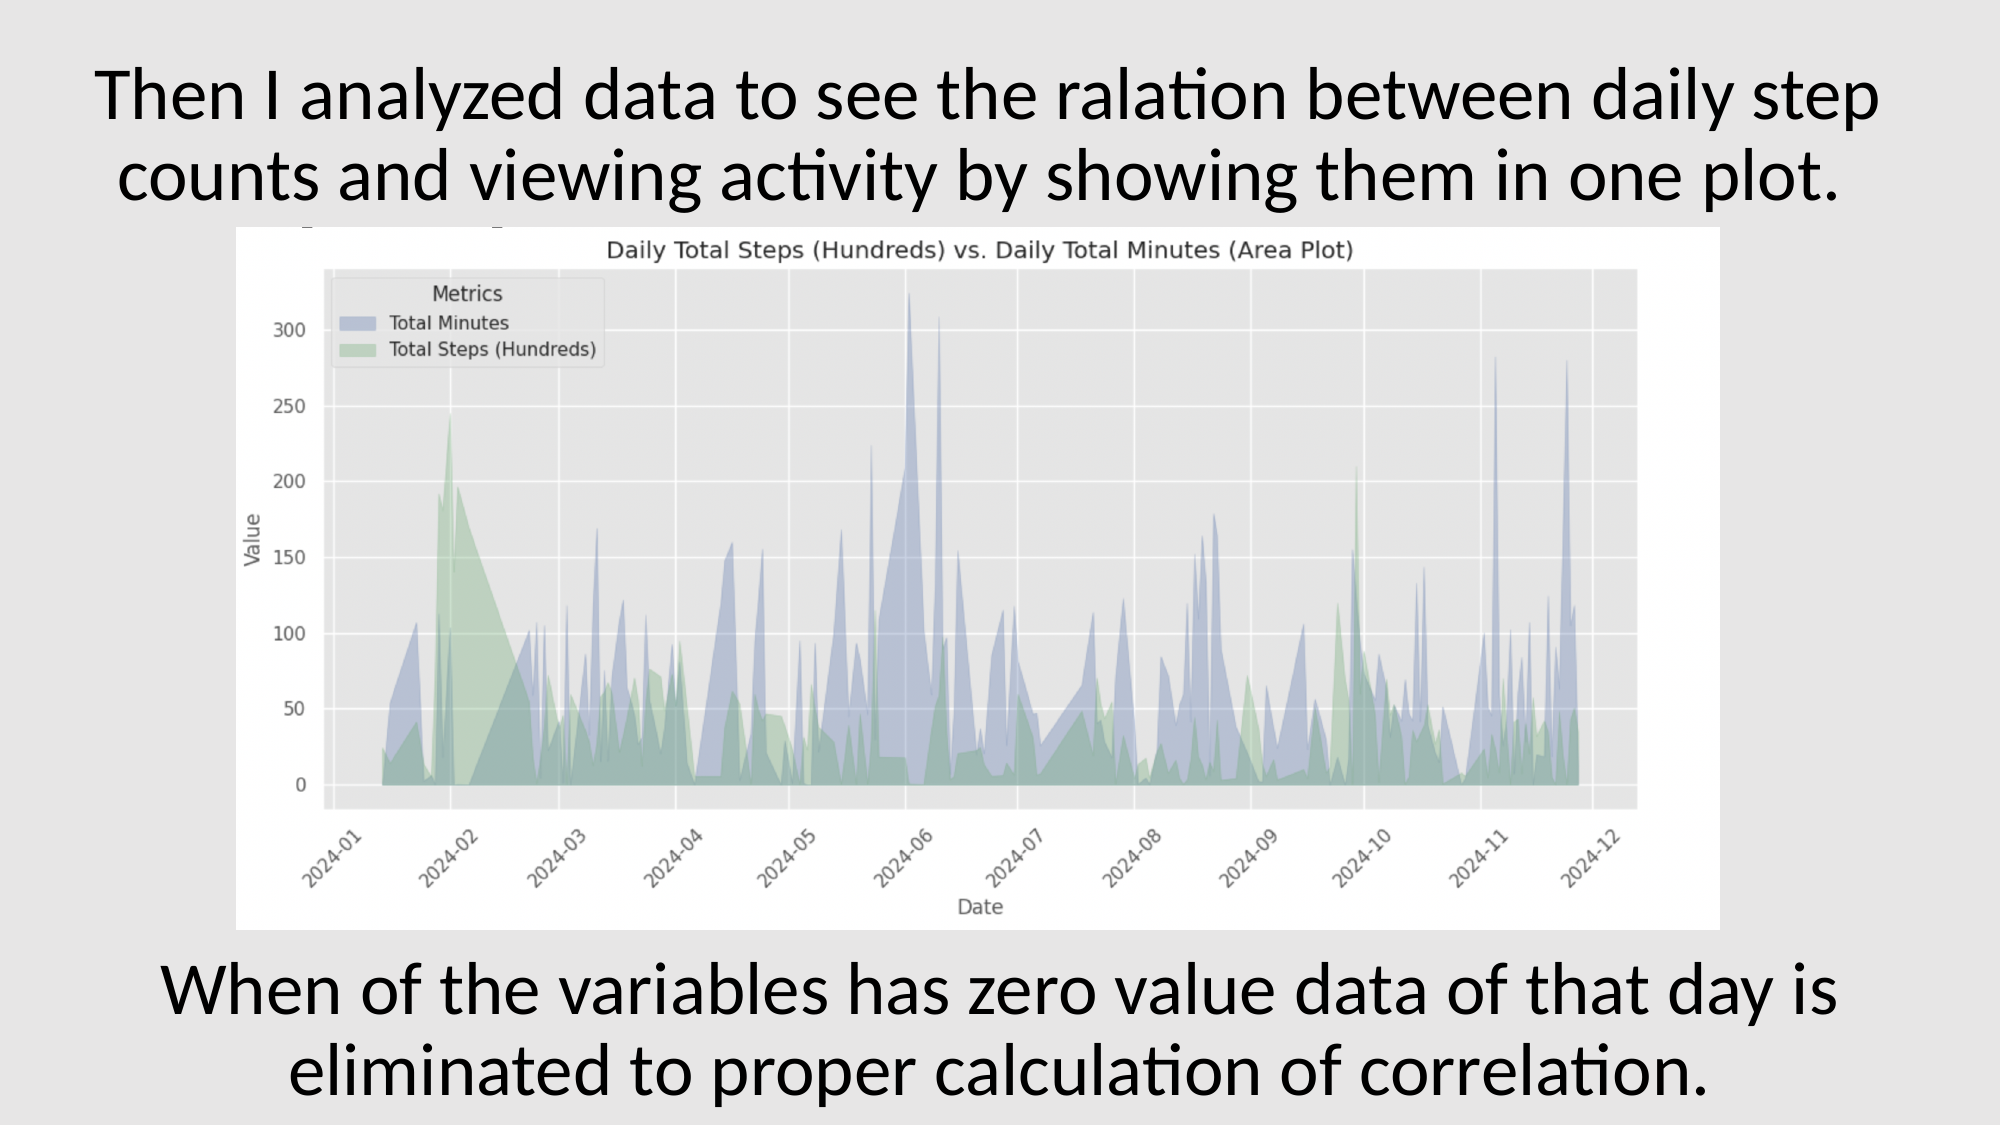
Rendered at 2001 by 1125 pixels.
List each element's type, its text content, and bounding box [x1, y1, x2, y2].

text_box Then I analyzed data to see the ralation between daily step counts and viewing activity by showing them in one plot. [42, 35, 1919, 225]
picture [236, 227, 1720, 930]
text_box When of the variables has zero value data of that day is eliminated to proper calculation of correlation. [62, 930, 1938, 1119]
